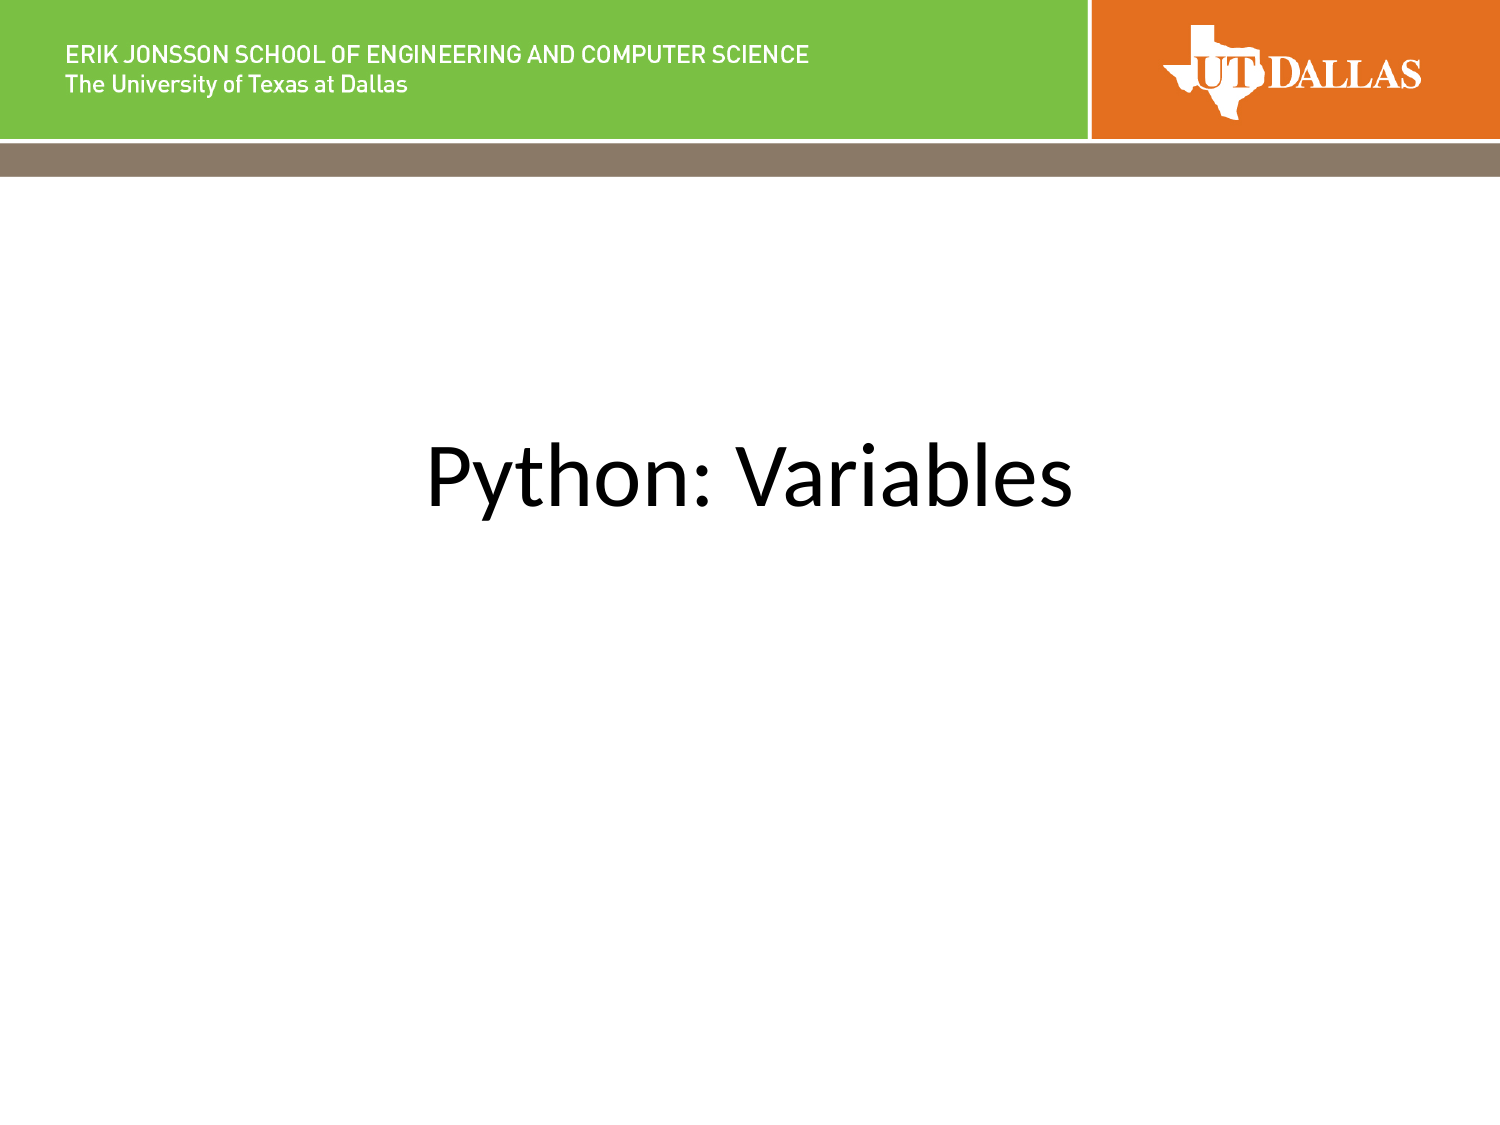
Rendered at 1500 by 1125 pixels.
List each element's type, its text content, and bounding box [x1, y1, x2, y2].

picture [0, 0, 1500, 1125]
title Python: Variables [112, 349, 1388, 591]
